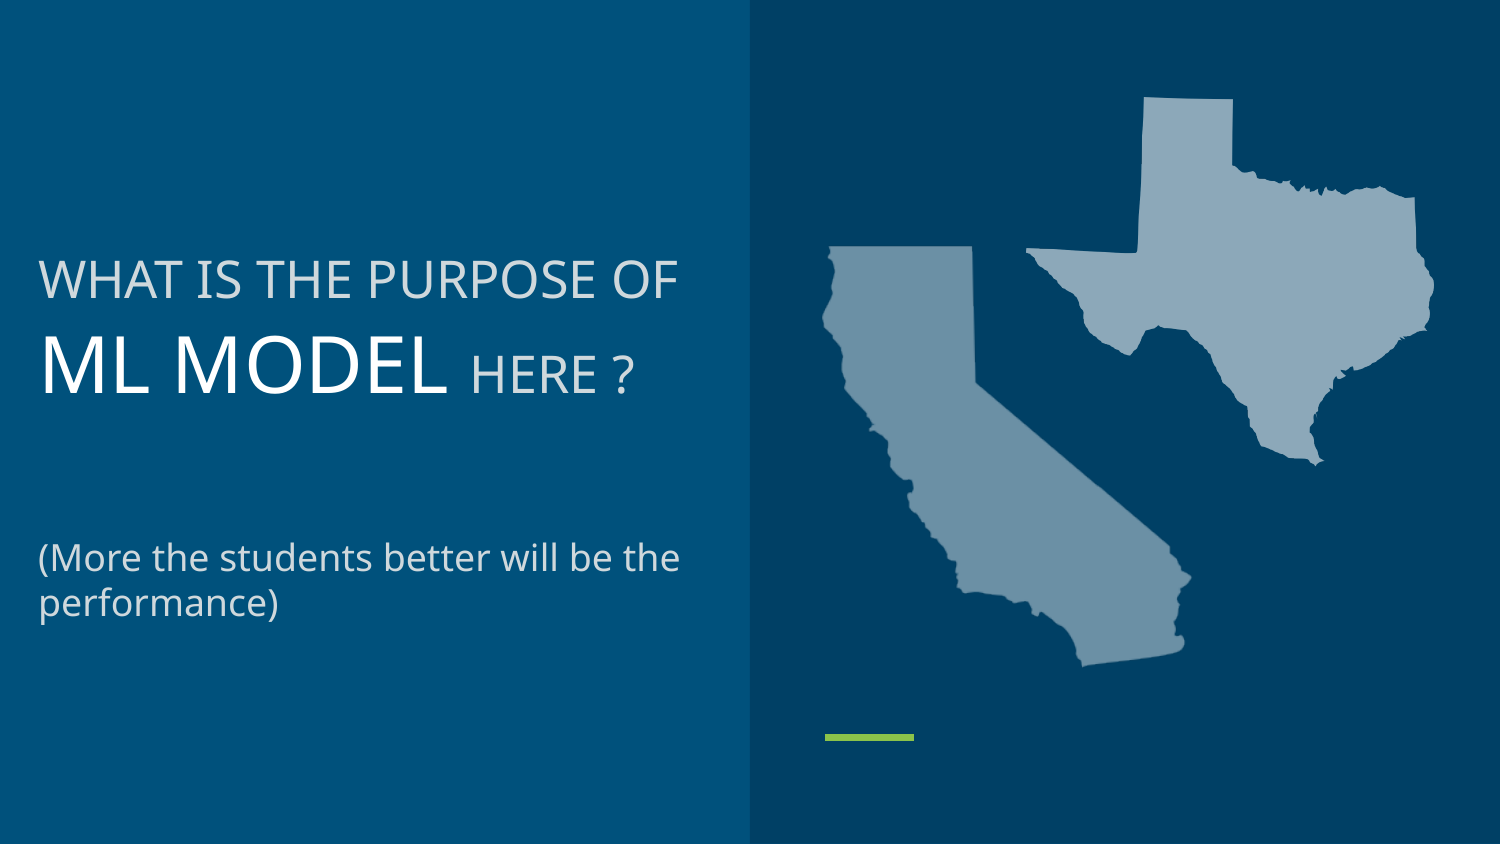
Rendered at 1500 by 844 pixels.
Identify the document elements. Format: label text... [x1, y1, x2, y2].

picture [762, 77, 1435, 711]
title WHAT IS THE PURPOSE OF ML MODEL HERE ? (More the students better will be the performance) [23, 123, 733, 721]
